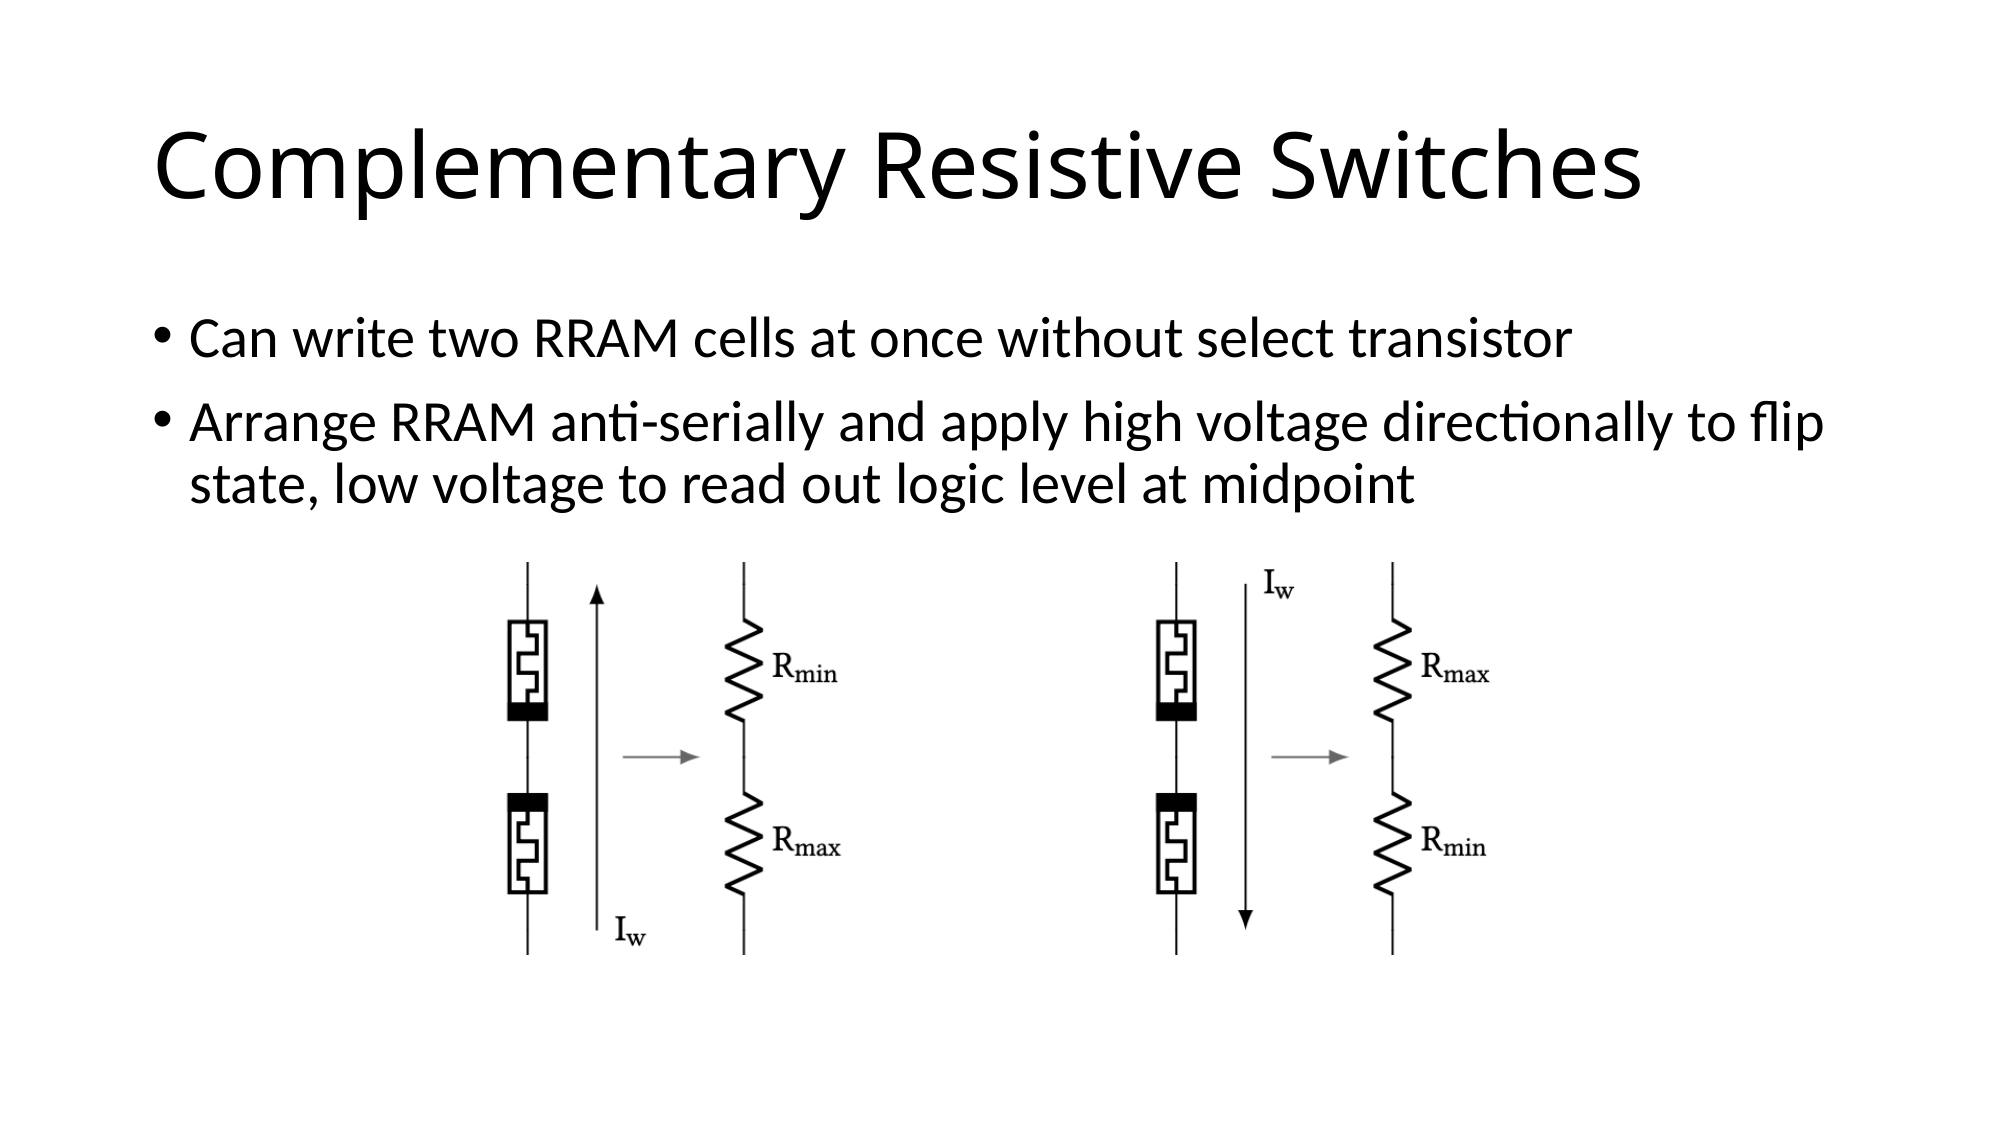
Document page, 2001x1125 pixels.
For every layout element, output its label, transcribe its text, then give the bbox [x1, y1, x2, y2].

picture [442, 562, 1558, 955]
list Can write two RRAM cells at once without select transistor Arrange RRAM anti-serially and apply high voltage directionally to flip state, low voltage to read out logic level at midpoint [137, 299, 1863, 1014]
title Complementary Resistive Switches [137, 59, 1863, 278]
